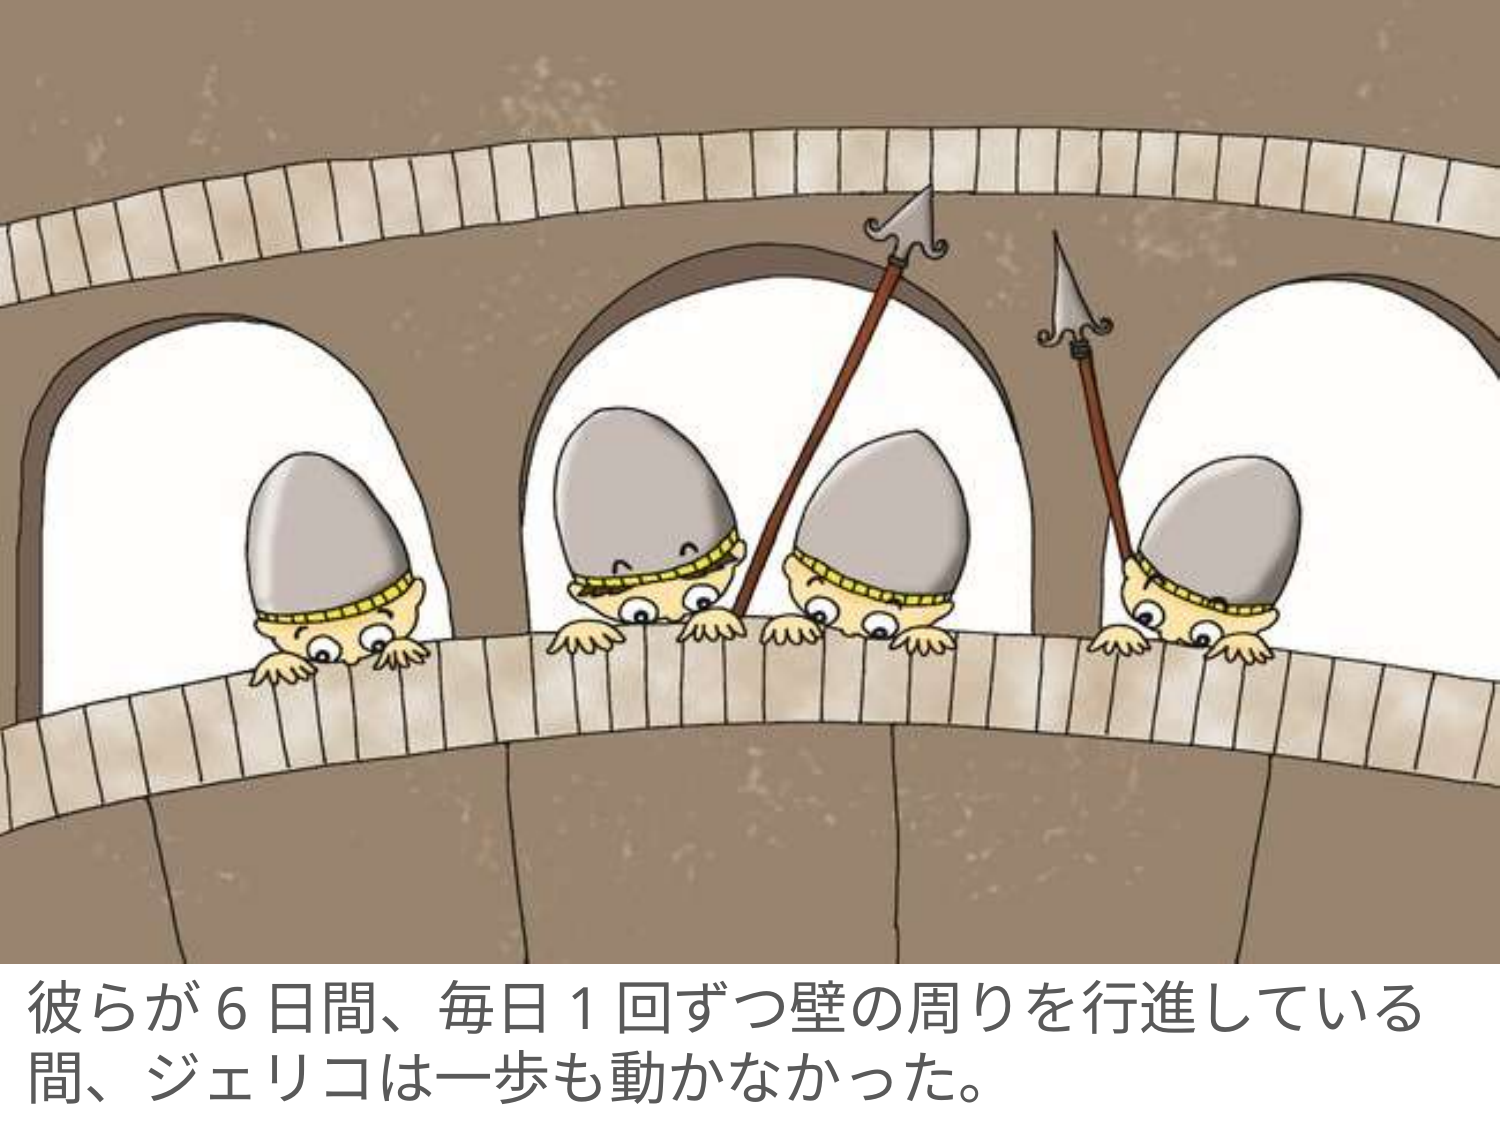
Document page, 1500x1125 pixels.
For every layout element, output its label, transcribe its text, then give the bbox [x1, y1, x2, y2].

picture [0, 0, 1500, 965]
text_box 彼らが6日間、毎日1回ずつ壁の周りを行進している間、ジェリコは一歩も動かなかった。 [11, 972, 1498, 1119]
